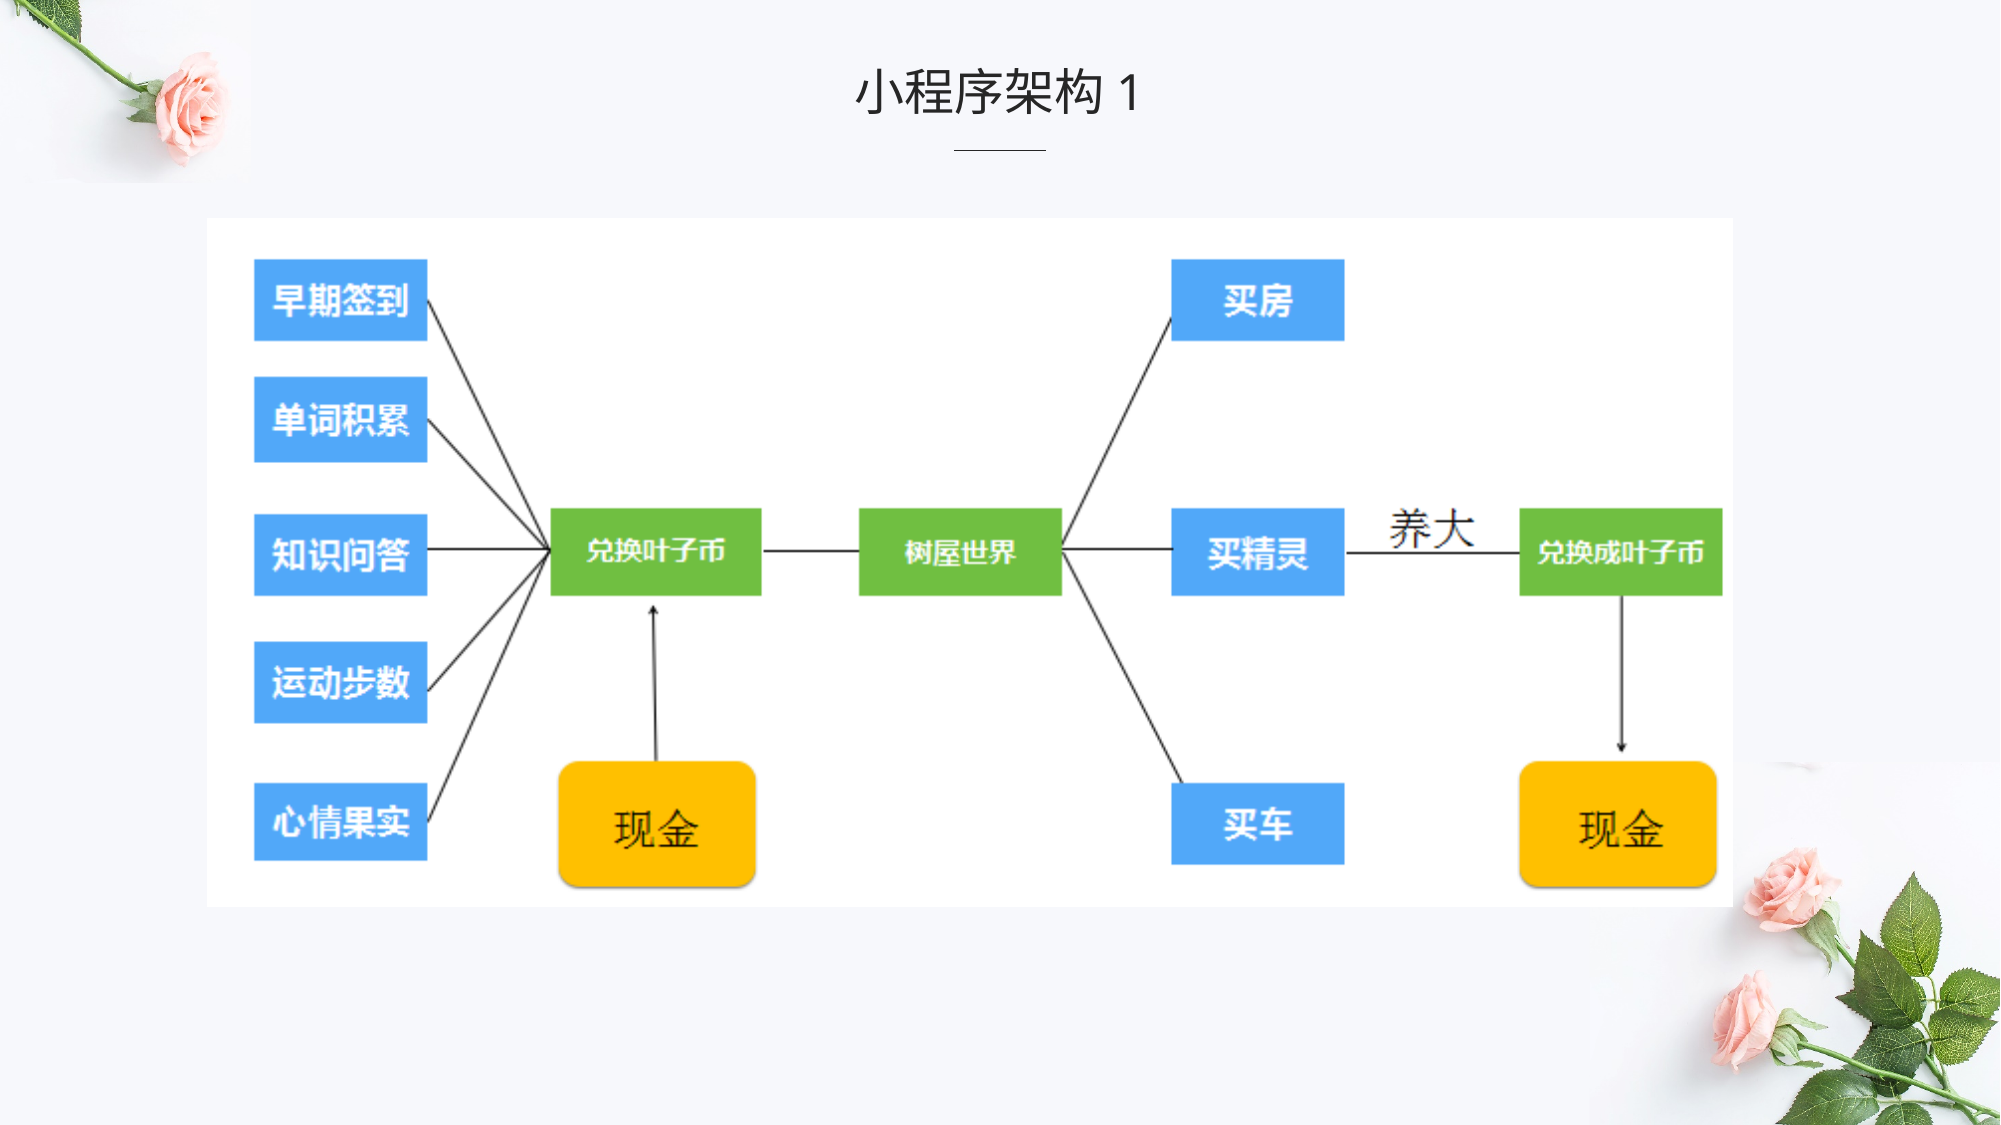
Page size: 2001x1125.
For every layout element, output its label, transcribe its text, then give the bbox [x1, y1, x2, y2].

text_box 小程序架构1 [840, 53, 1160, 129]
picture [207, 218, 2000, 1125]
picture [0, 0, 252, 183]
